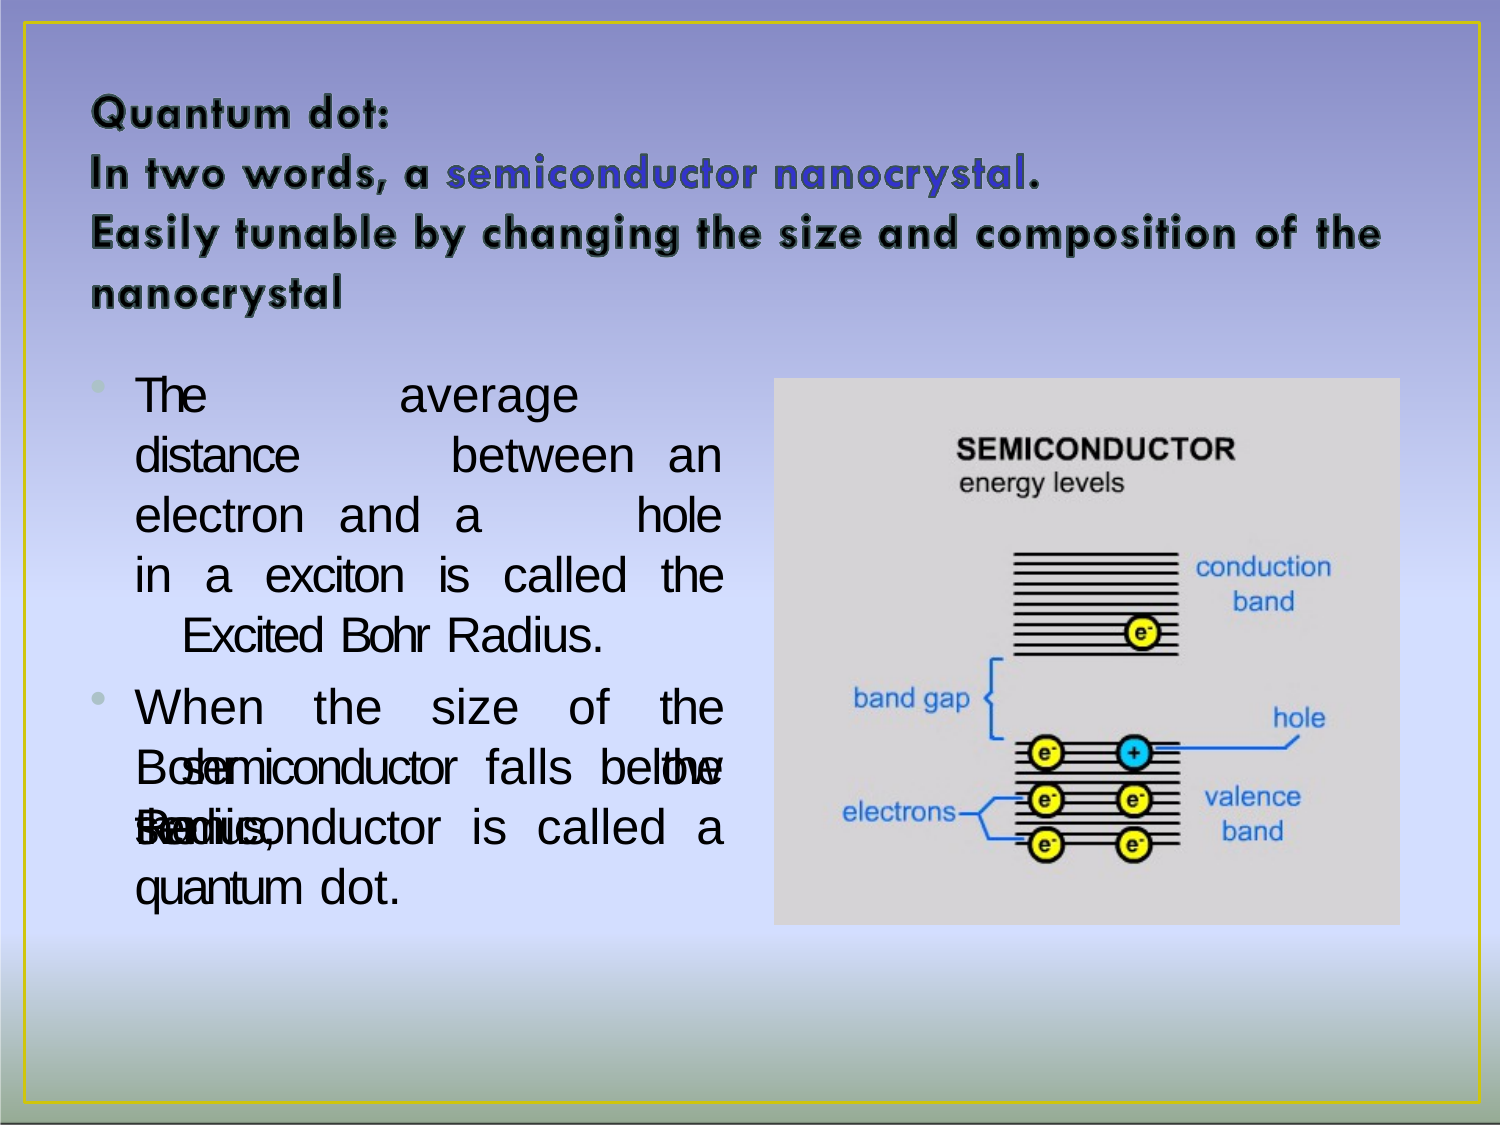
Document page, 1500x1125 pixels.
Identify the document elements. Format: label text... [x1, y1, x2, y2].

picture [0, 0, 1500, 1125]
text_box The average distance between an electron and a hole in a exciton is called the Excited Bohr Radius. When the size of the semiconductor falls below the [87, 360, 724, 1071]
text_box the semiconductor is called a quantum dot. [132, 732, 724, 915]
